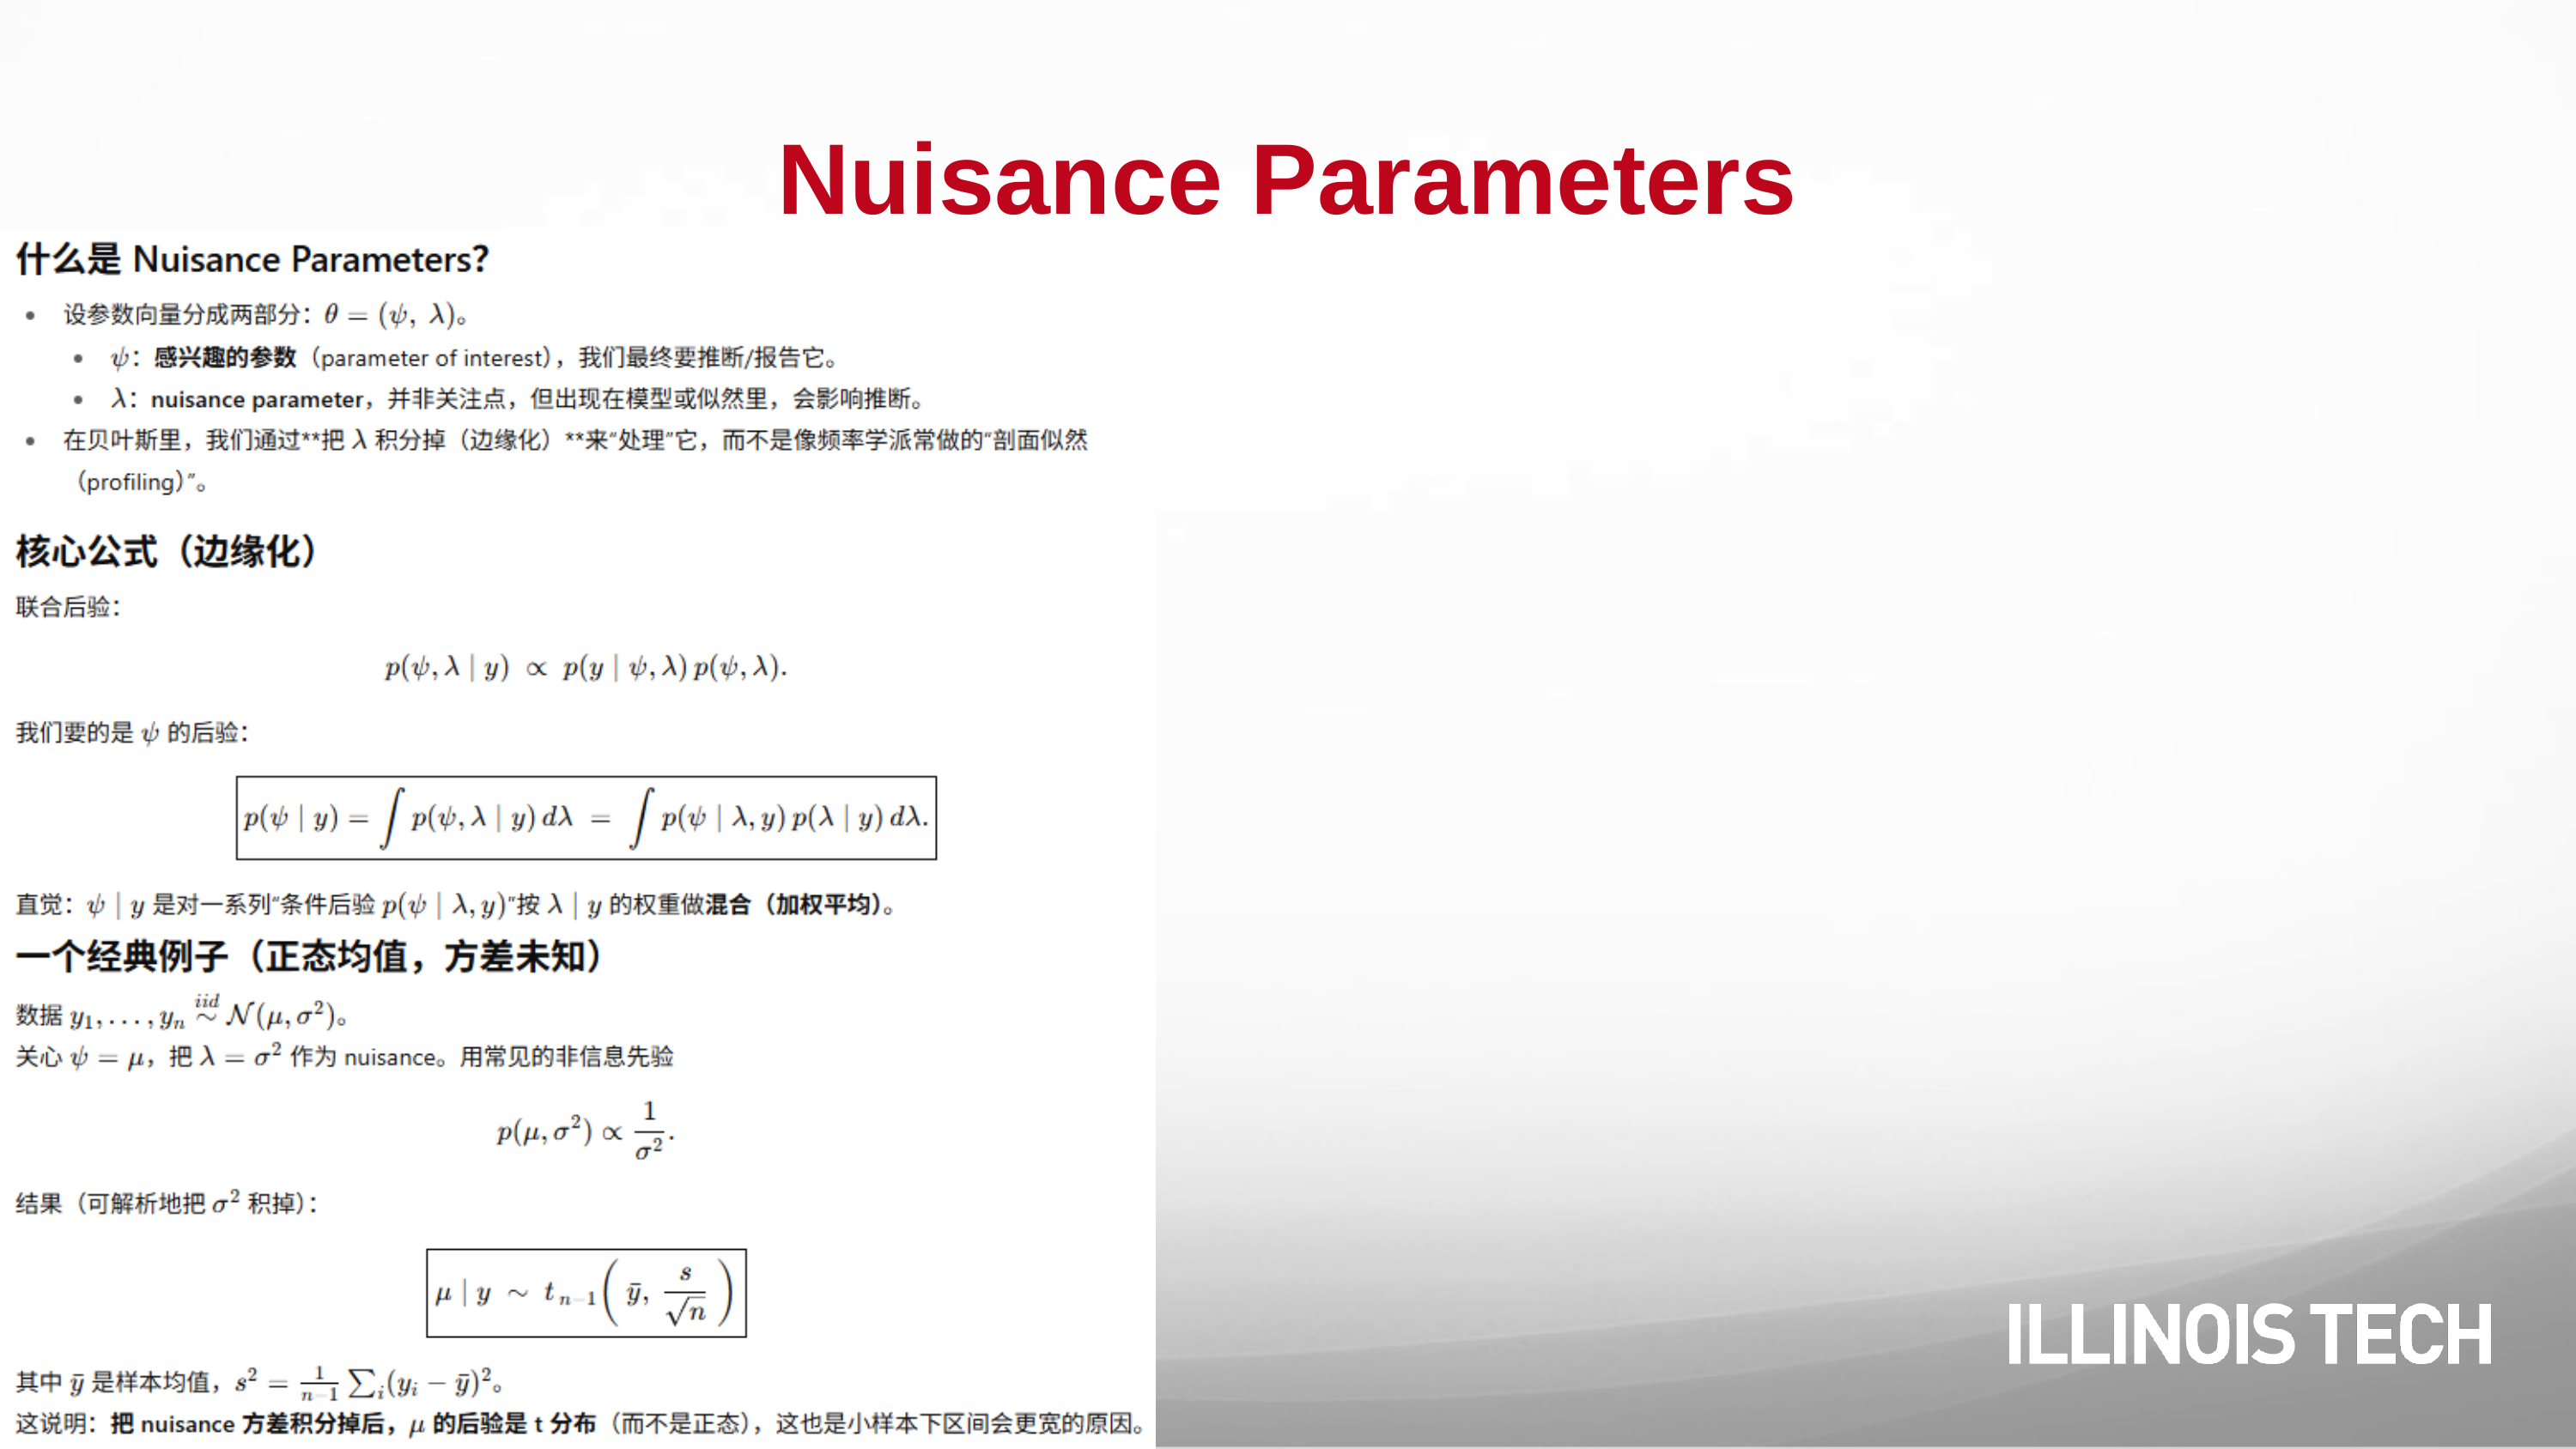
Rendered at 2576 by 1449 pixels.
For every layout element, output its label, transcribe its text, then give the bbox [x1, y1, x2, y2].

picture [0, 0, 2576, 1449]
title Nuisance Parameters [155, 22, 2421, 241]
